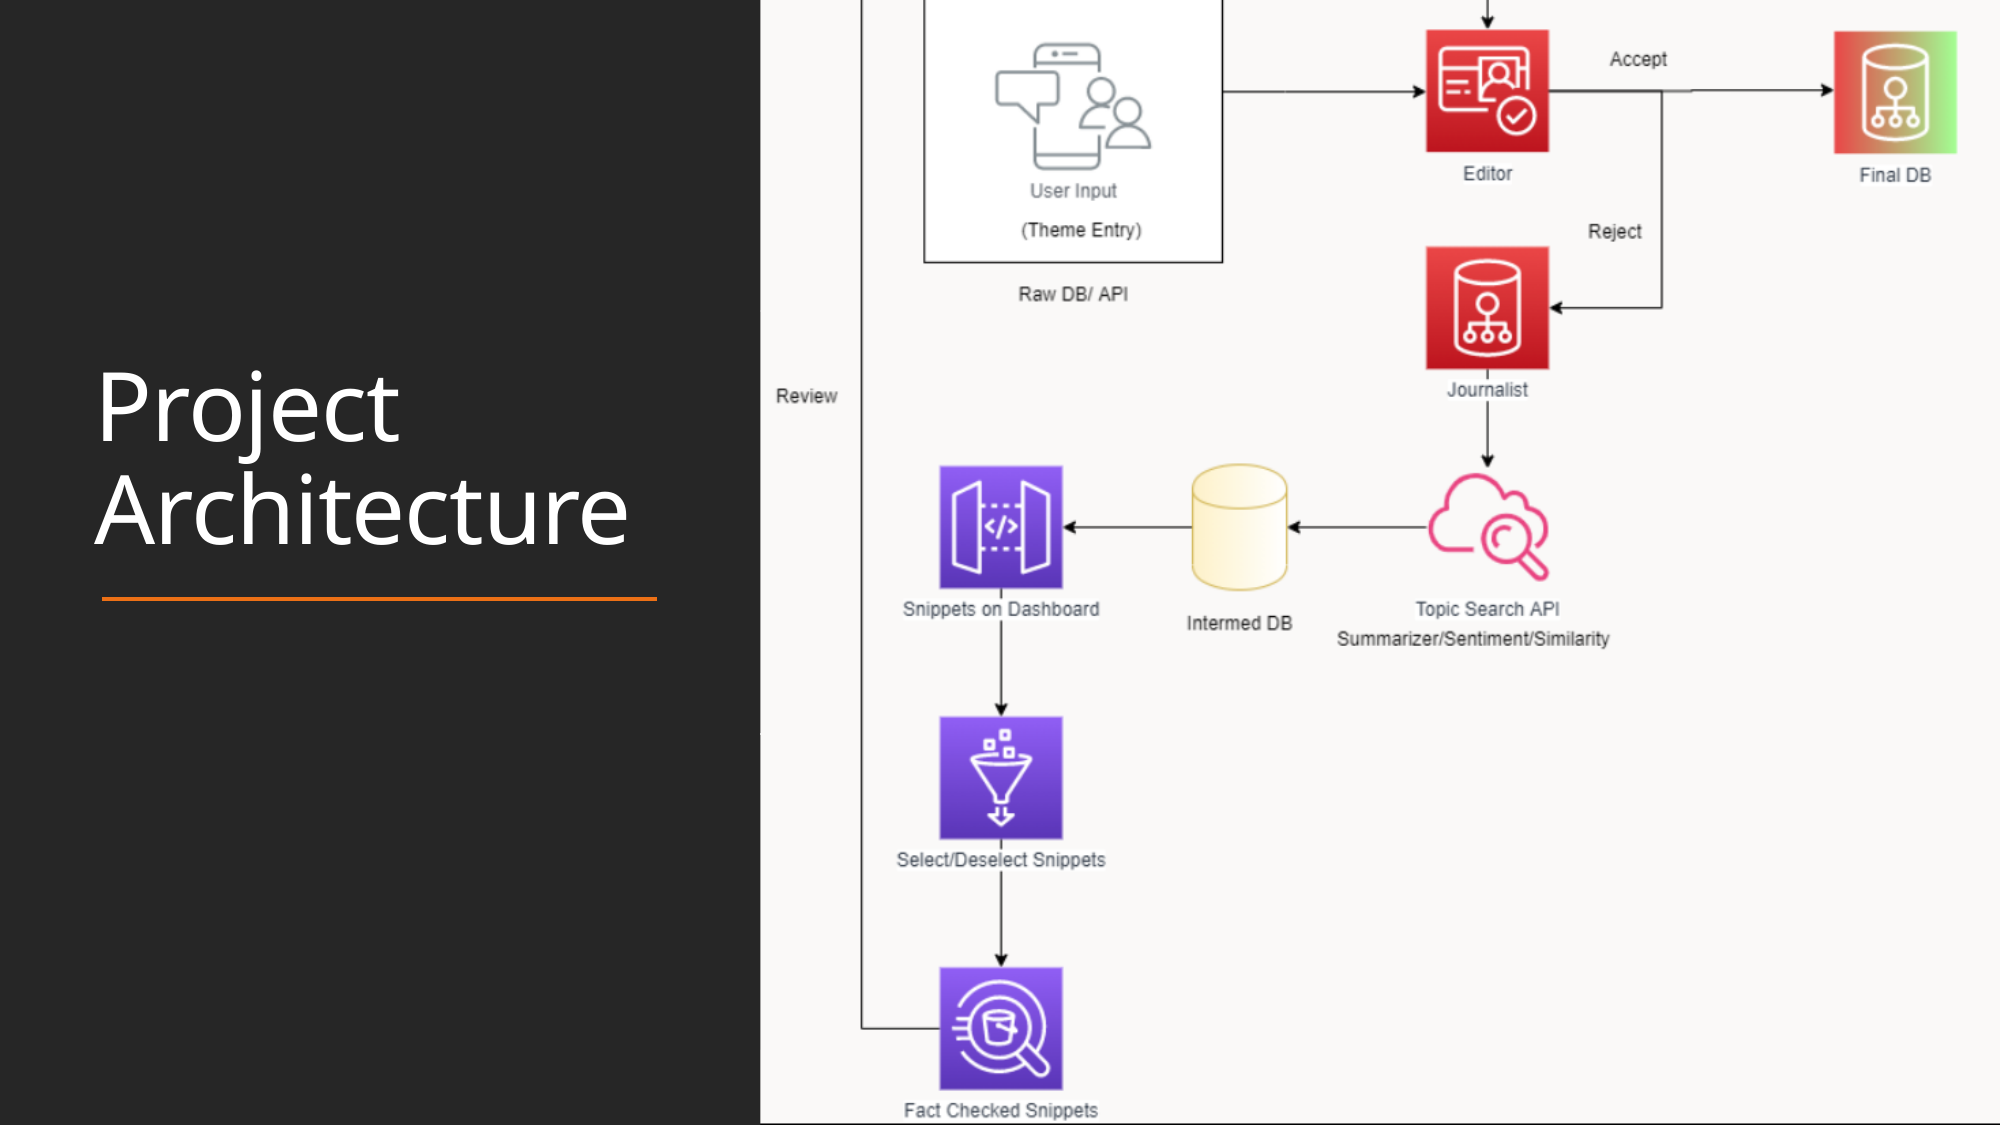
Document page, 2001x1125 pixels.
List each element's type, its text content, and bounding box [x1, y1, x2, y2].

text_box [0, 0, 758, 1125]
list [759, 0, 2000, 1125]
title Project Architecture [79, 104, 680, 573]
